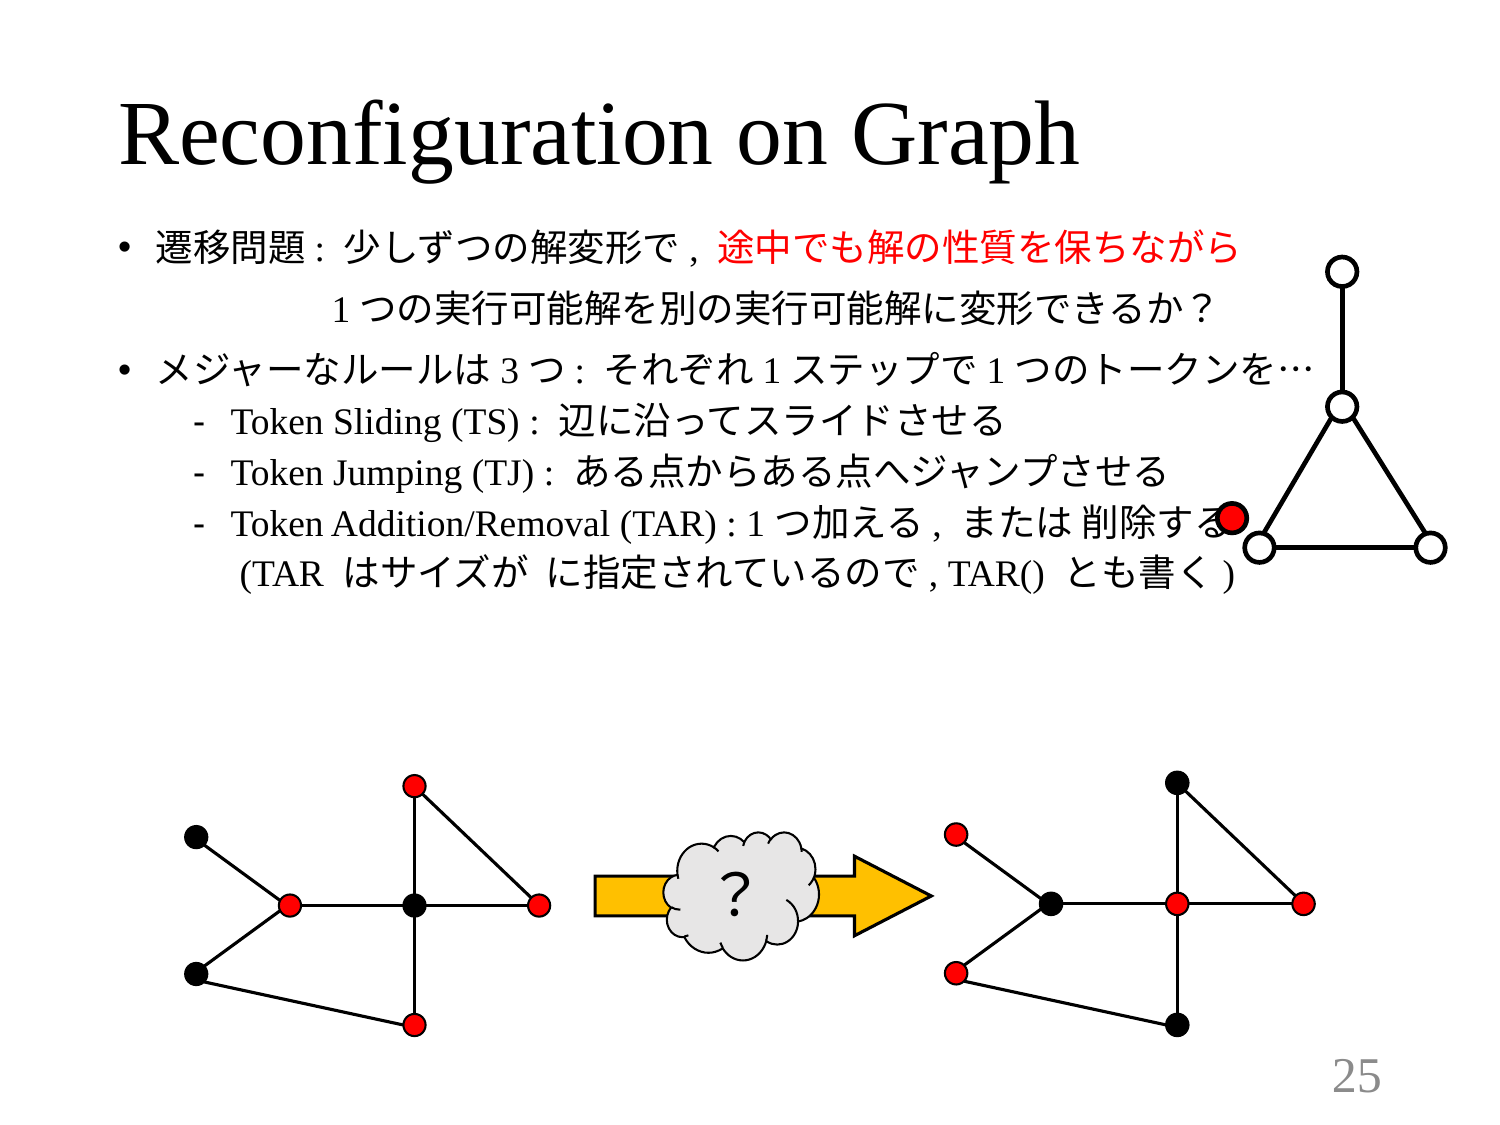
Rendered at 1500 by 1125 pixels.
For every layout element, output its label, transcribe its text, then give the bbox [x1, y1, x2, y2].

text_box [1249, 548, 1332, 559]
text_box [185, 771, 1315, 1037]
text_box [1326, 255, 1359, 288]
text_box [1419, 535, 1447, 564]
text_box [1249, 417, 1332, 547]
title Reconfiguration on Graph [103, 59, 1397, 211]
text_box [1352, 417, 1441, 559]
text_box [1326, 390, 1359, 423]
slide_number 25 [1302, 1042, 1397, 1103]
text_box [1243, 535, 1271, 564]
text_box [1216, 502, 1248, 534]
